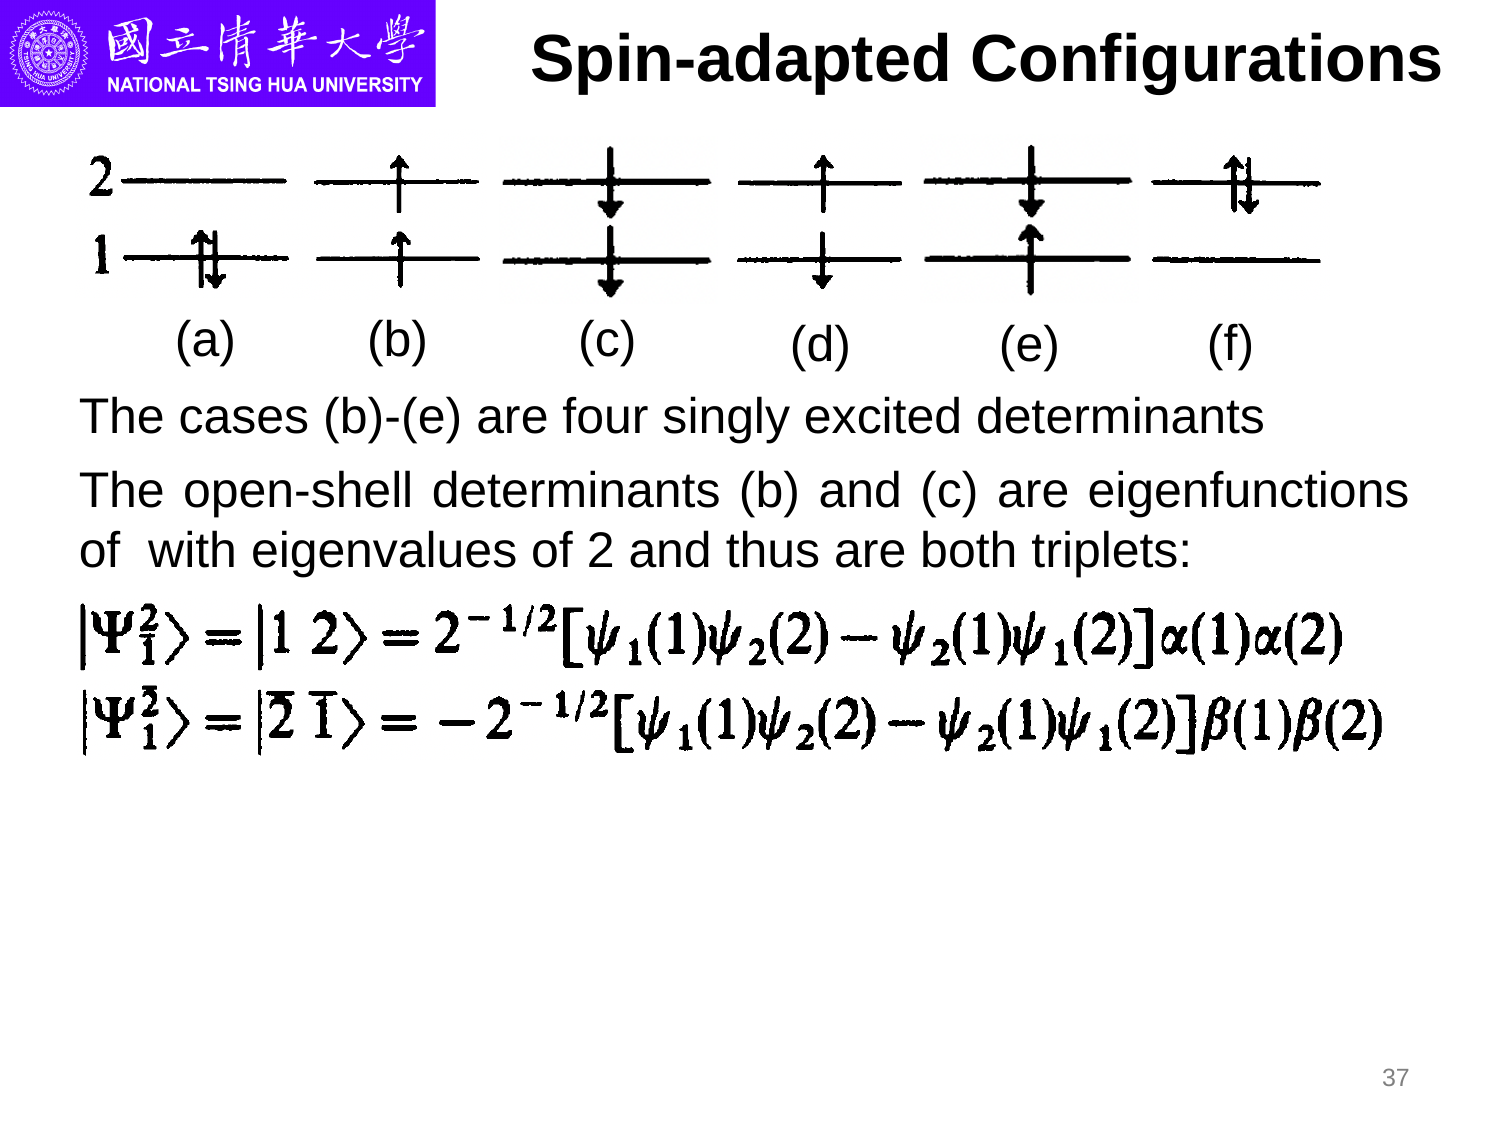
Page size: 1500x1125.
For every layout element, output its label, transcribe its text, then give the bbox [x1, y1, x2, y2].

picture [75, 679, 1386, 760]
picture [74, 597, 1351, 671]
title Spin-adapted Configurations [515, 0, 1475, 107]
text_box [74, 127, 1330, 381]
text_box The cases (b)-(e) are four singly excited determinants [64, 375, 1425, 451]
picture [0, 0, 436, 107]
slide_number 37 [1308, 1050, 1425, 1103]
